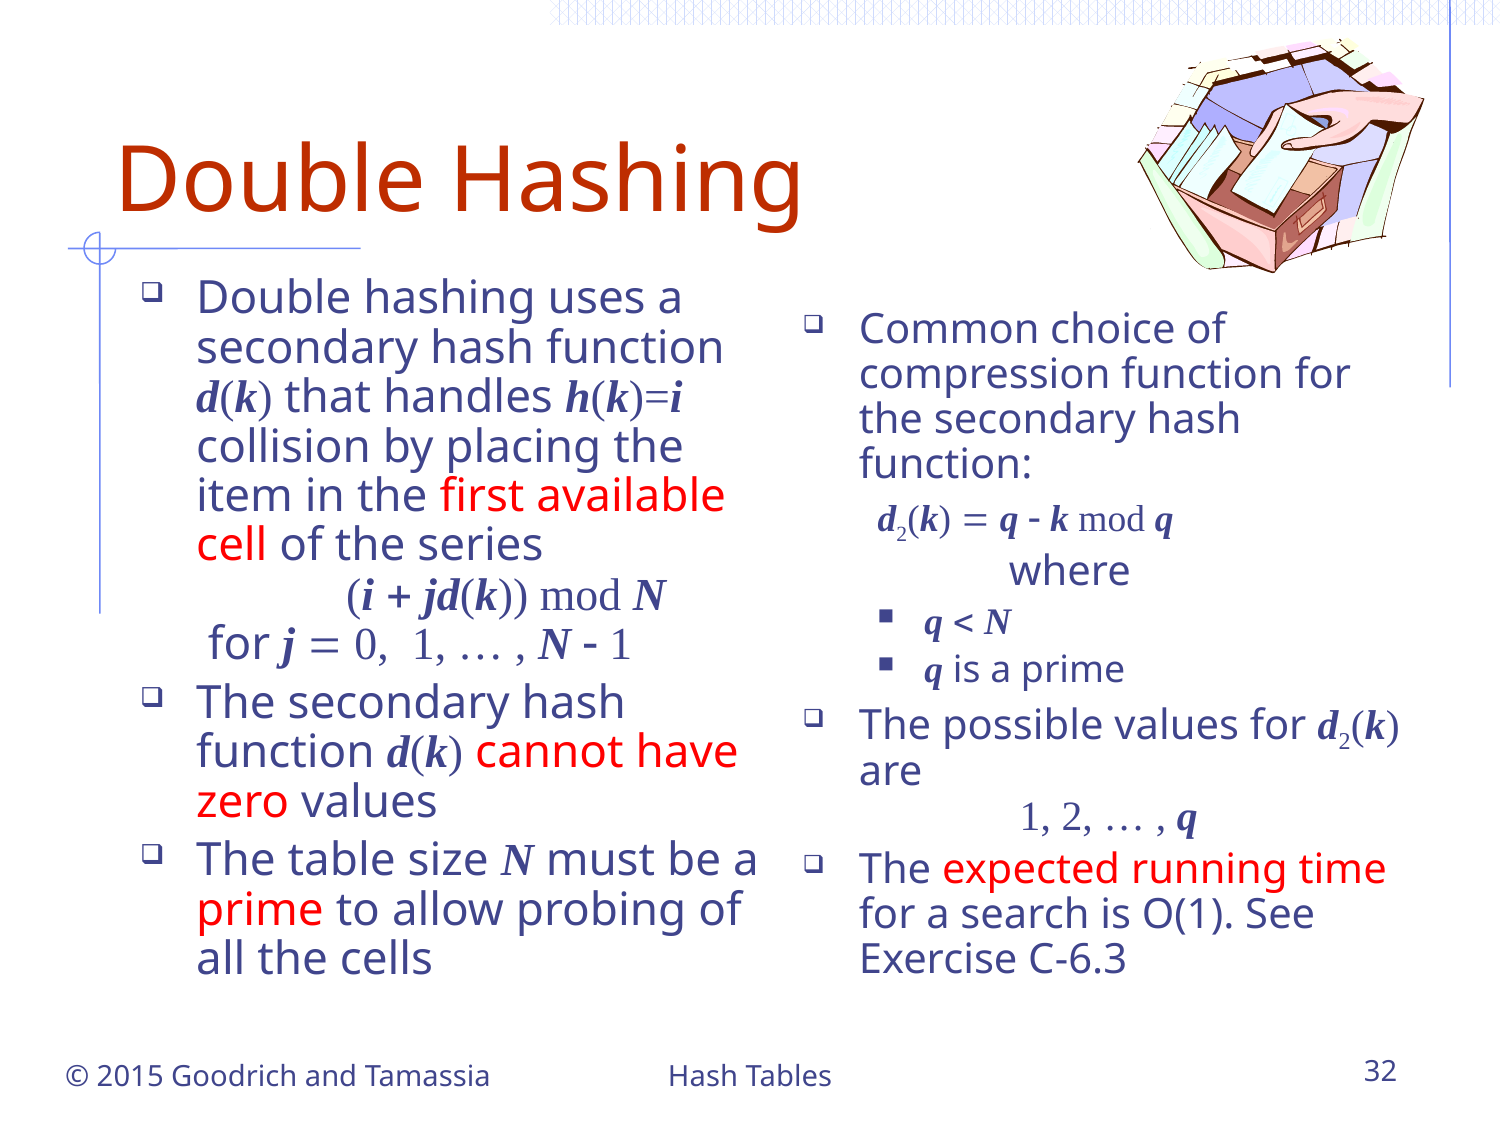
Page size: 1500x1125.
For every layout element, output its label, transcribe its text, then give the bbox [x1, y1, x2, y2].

list Double hashing uses a secondary hash function d(k) that handles h(k)=i collision by placing the item in the first available cell of the series (i + jd(k)) mod N for j = 0, 1, … , N - 1 The secondary hash function d(k) cannot have zero values The table size N must be a prime to allow probing of all the cells [125, 266, 775, 1063]
list Common choice of compression function for the secondary hash function: d2(k) = q - k mod q where q < N q is a prime The possible values for d2(k) are 1, 2, … , q The expected running time for a search is O(1). See Exercise C-6.3 [787, 299, 1438, 963]
title Double Hashing [99, 50, 1132, 238]
slide_number © 2015 Goodrich and Tamassia [49, 1024, 676, 1101]
slide_number 32 [1074, 1024, 1413, 1101]
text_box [1137, 37, 1425, 275]
footer Hash Tables [676, 1024, 988, 1101]
